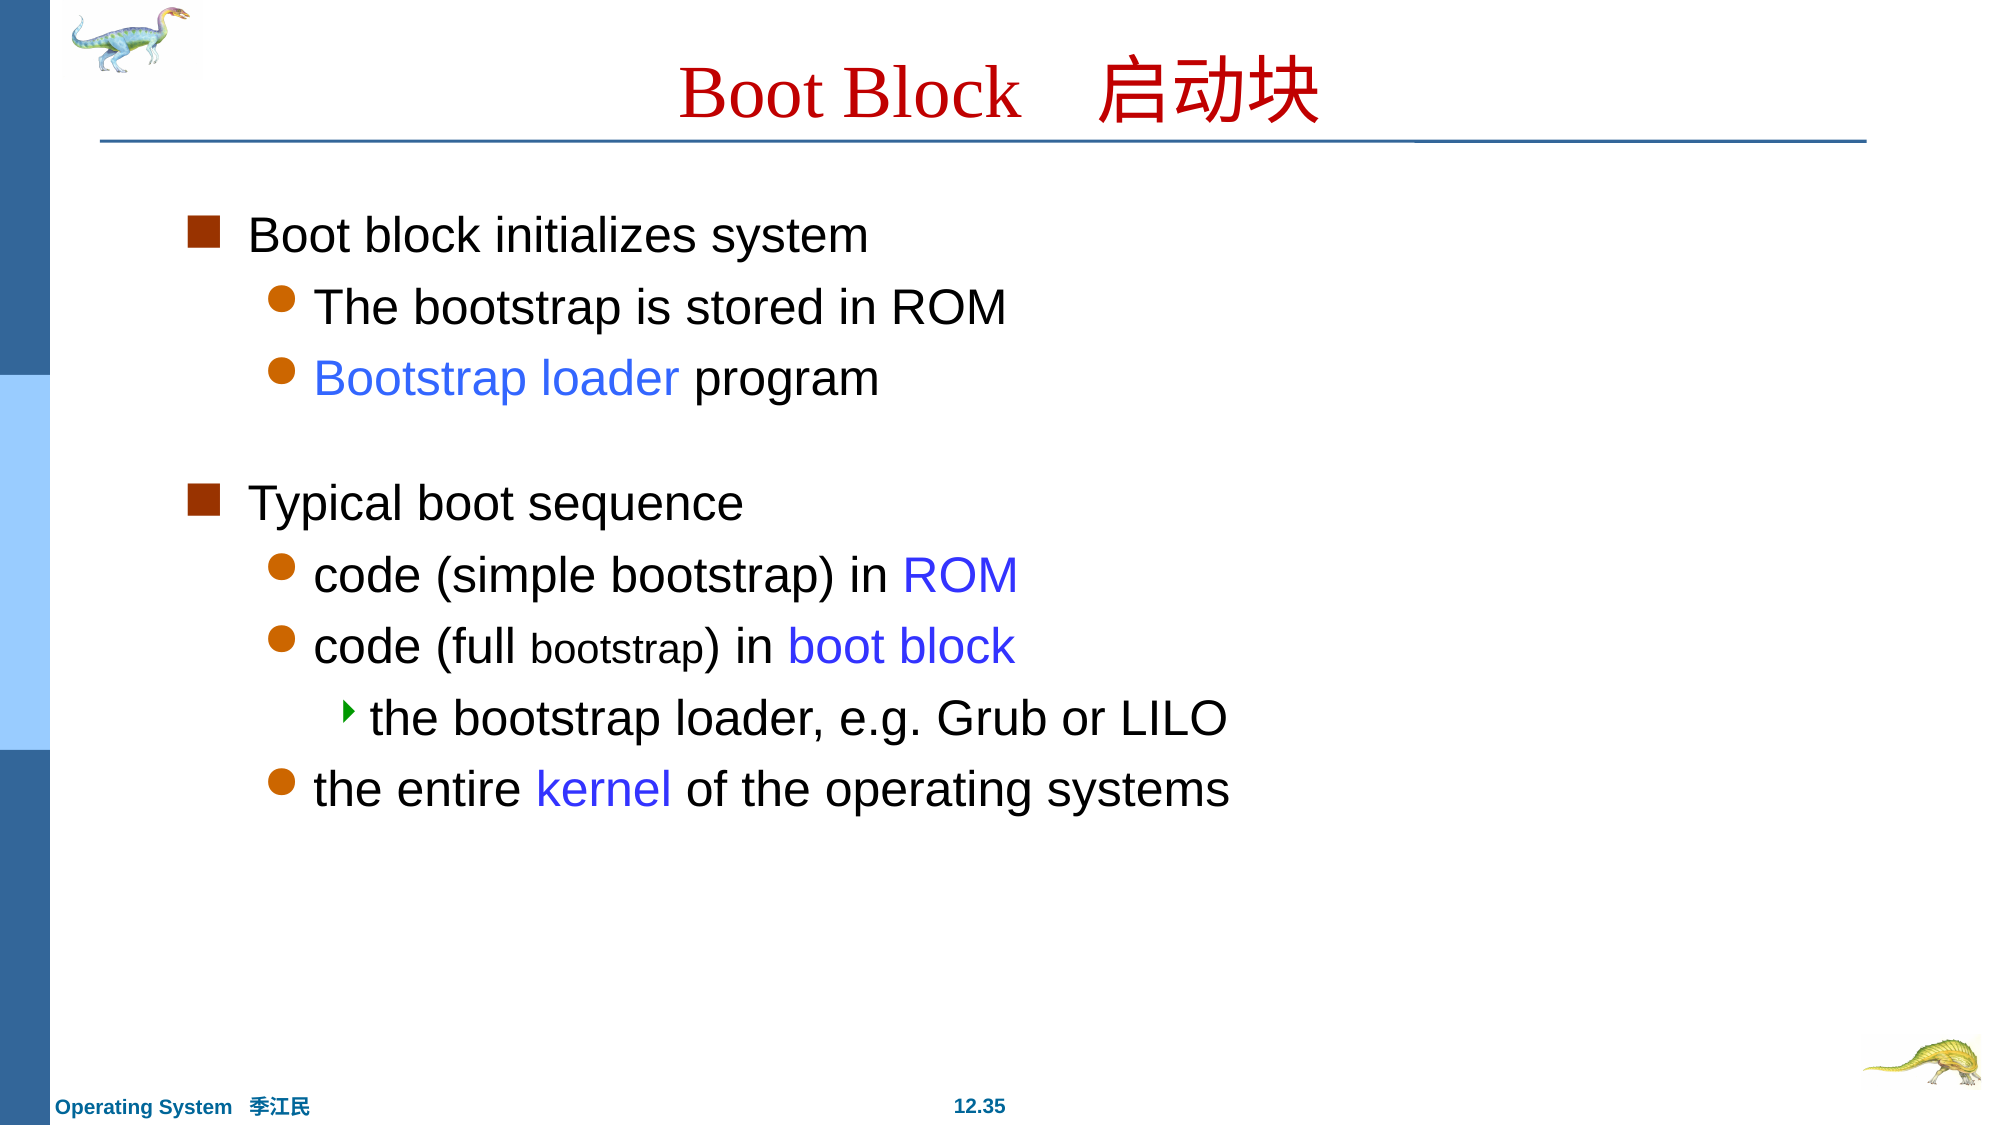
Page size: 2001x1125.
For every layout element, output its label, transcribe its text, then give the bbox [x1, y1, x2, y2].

title Boot Block 启动块 [99, 45, 1900, 141]
picture [1861, 1034, 1982, 1090]
picture [62, 0, 203, 80]
list Boot block initializes system The bootstrap is stored in ROM Bootstrap loader program Typical boot sequence code (simple bootstrap) in ROM code (full bootstrap) in boot block the bootstrap loader, e.g. Grub or LILO the entire kernel of the operating systems [176, 202, 1977, 946]
